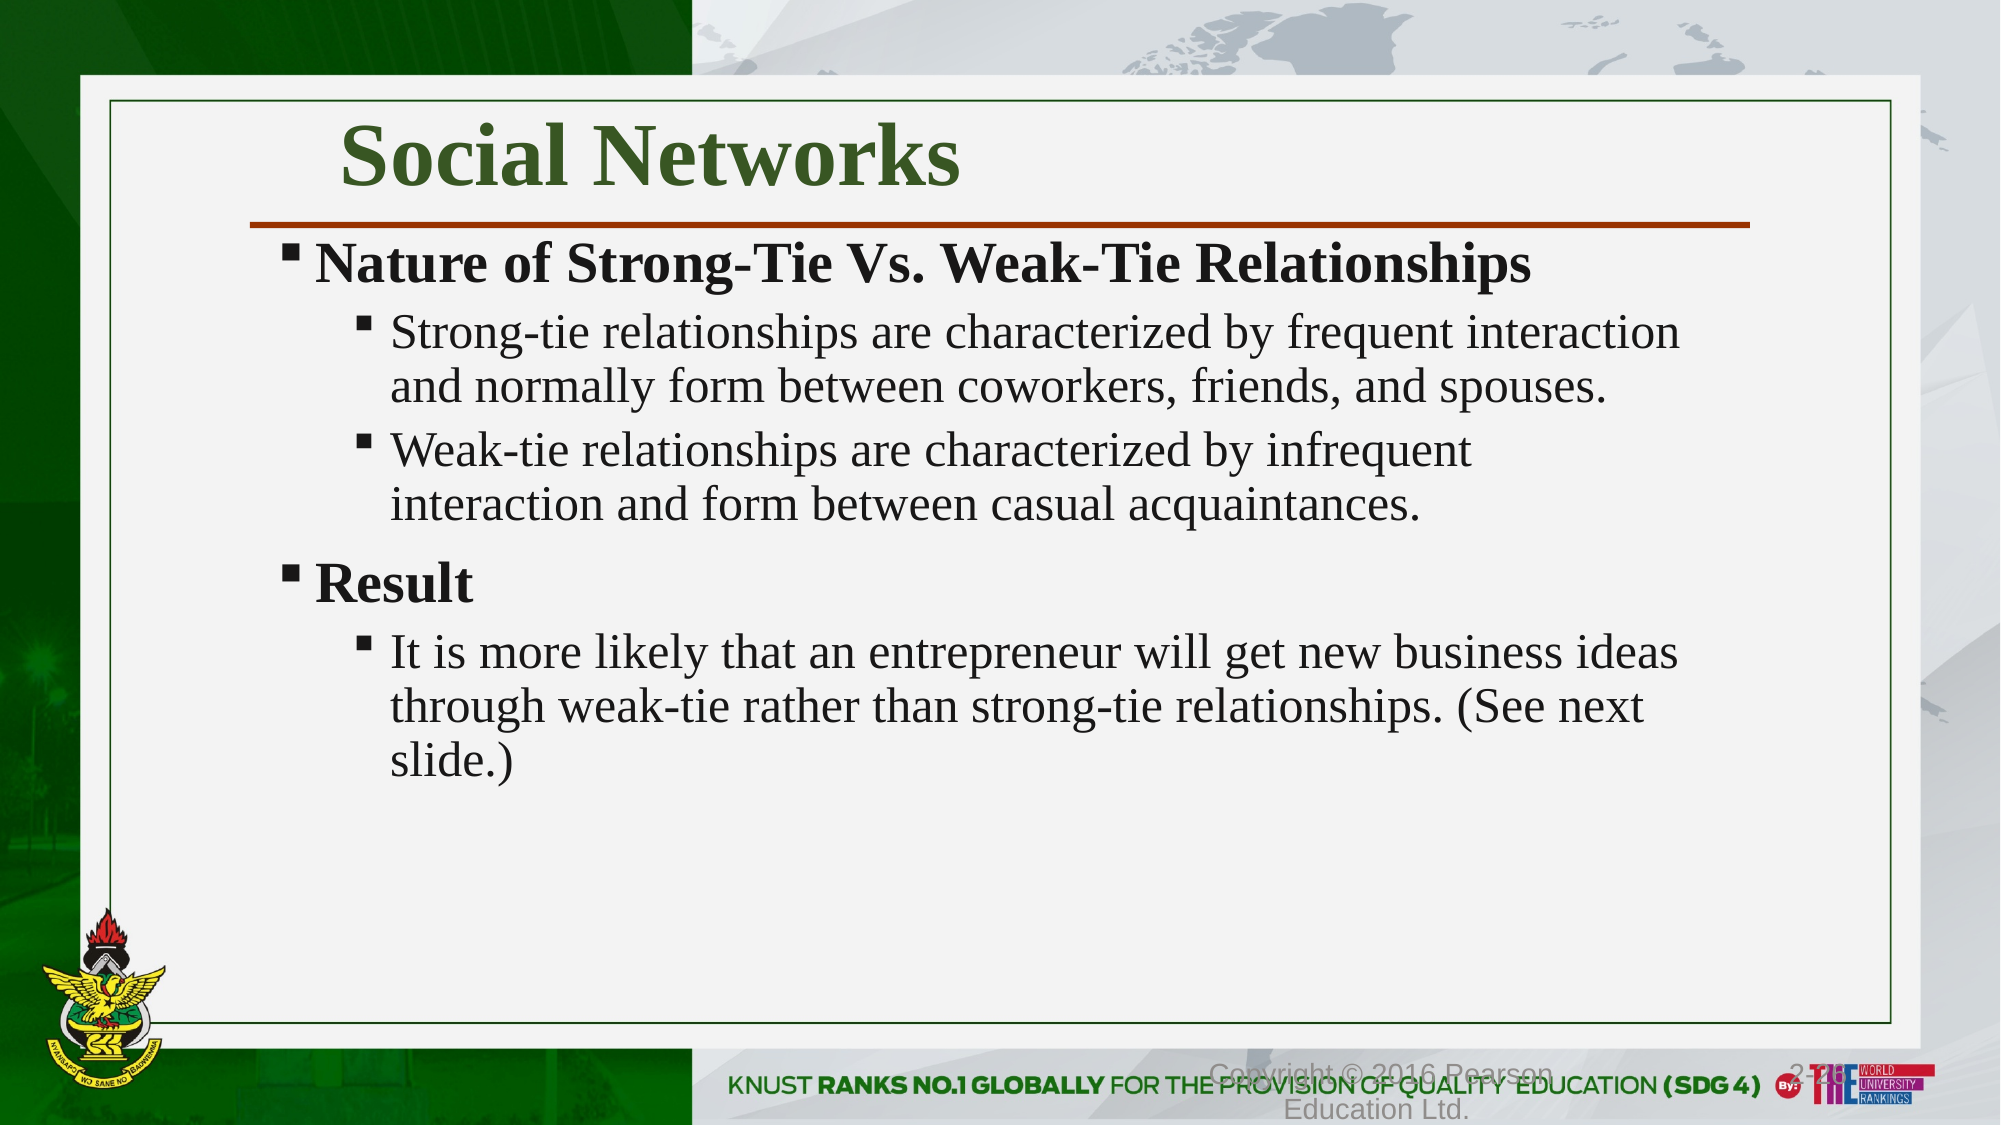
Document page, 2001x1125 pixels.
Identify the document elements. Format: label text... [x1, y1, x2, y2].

slide_number 2-26 [1412, 1042, 1863, 1103]
picture [0, 0, 2001, 1125]
list Nature of Strong-Tie Vs. Weak-Tie Relationships Strong-tie relationships are characterized by frequent interaction and normally form between coworkers, friends, and spouses. Weak-tie relationships are characterized by infrequent interaction and form between casual acquaintances. Result It is more likely that an entrepreneur will get new business ideas through weak-tie rather than strong-tie relationships. (See next slide.) [262, 226, 1713, 1104]
title Social Networks [324, 99, 1675, 213]
footer Copyright © 2016 Pearson Education Ltd. [1149, 1042, 1613, 1125]
